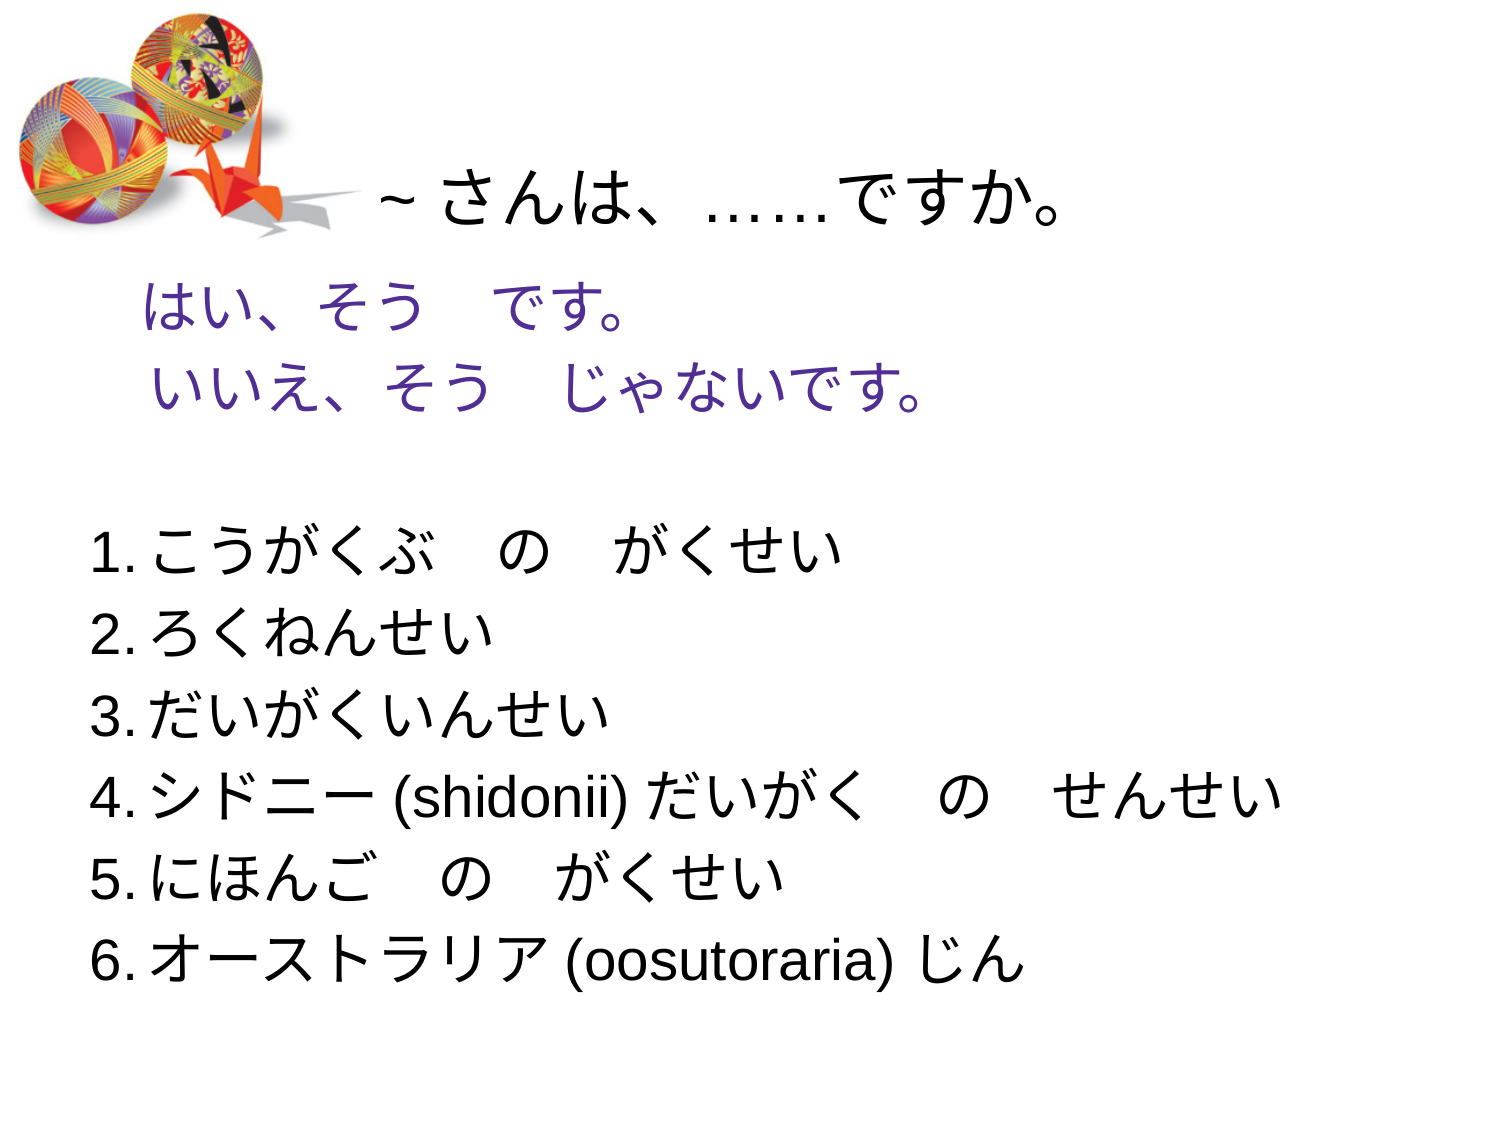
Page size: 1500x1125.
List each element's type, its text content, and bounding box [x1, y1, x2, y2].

list はい、そう です。 いいえ、そう じゃないです。 こうがくぶ の がくせい ろくねんせい だいがくいんせい シドニー(shidonii)だいがく の せんせい にほんご の がくせい オーストラリア(oosutoraria)じん [74, 262, 1425, 1006]
picture [16, 10, 364, 243]
title ~さんは、……ですか。 [363, 55, 1425, 244]
